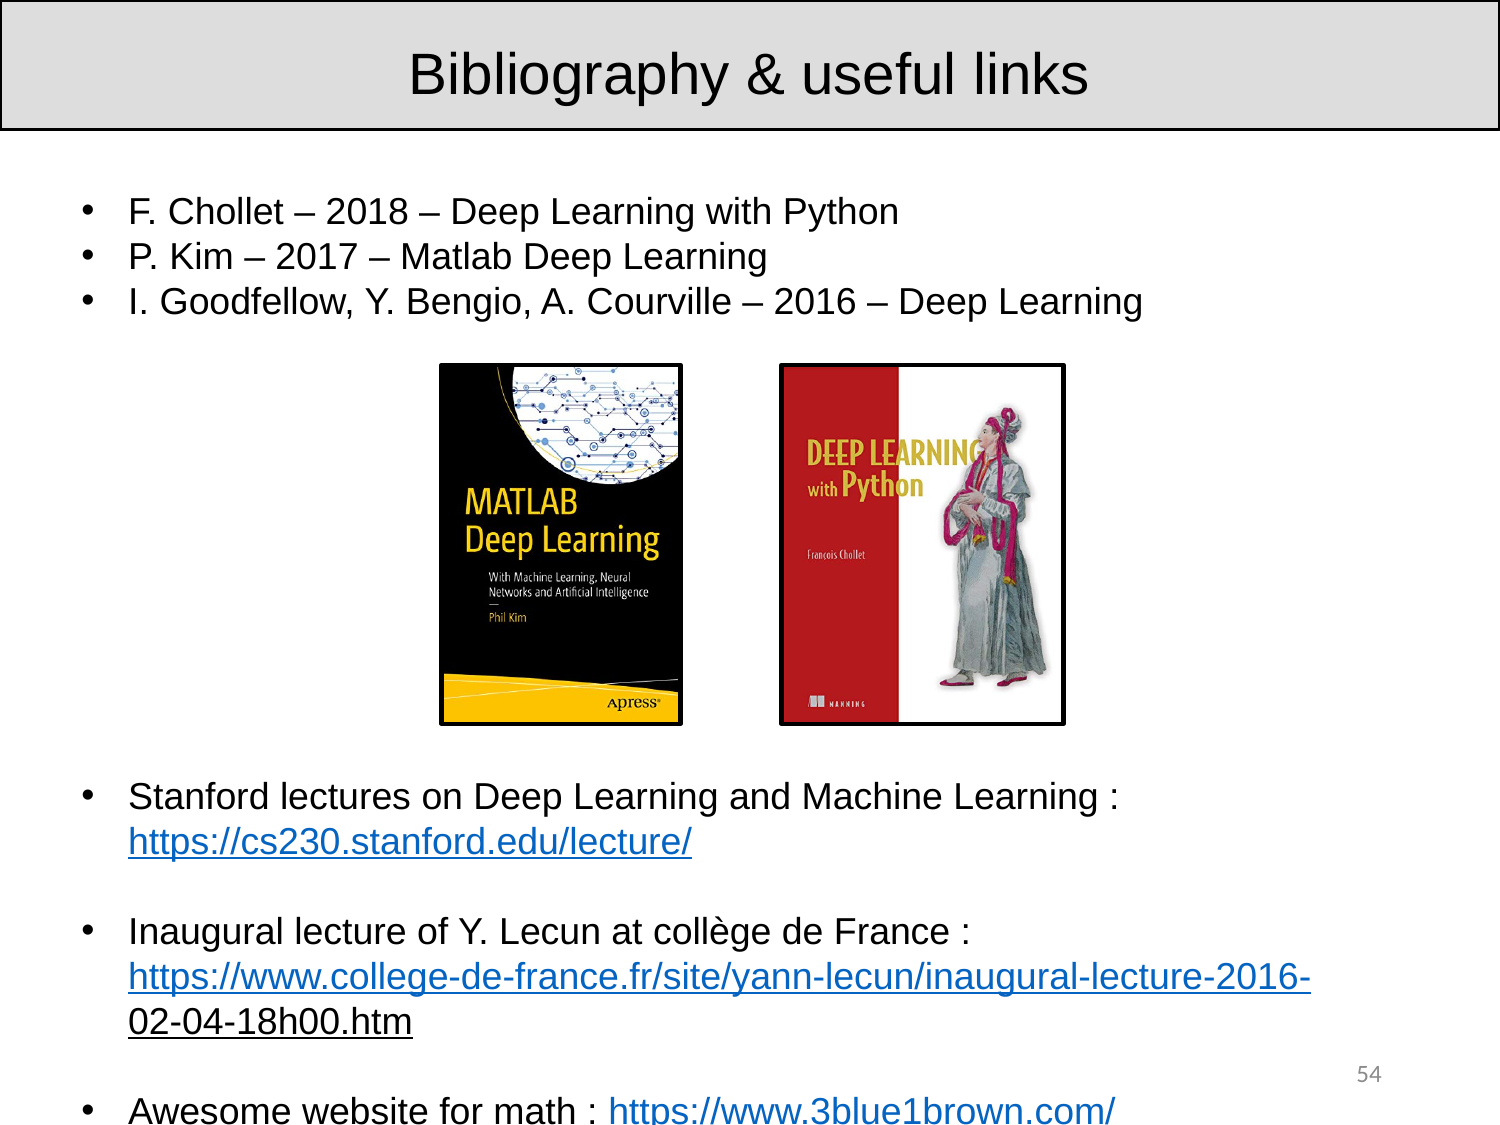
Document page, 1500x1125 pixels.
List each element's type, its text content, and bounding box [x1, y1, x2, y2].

text_box F. Chollet – 2018 – Deep Learning with Python P. Kim – 2017 – Matlab Deep Learning I. Goodfellow, Y. Bengio, A. Courville – 2016 – Deep Learning Stanford lectures on Deep Learning and Machine Learning : https://cs230.stanford.edu/lecture/ Inaugural lecture of Y. Lecun at collège de France : https://www.college-de-france.fr/site/yann-lecun/inaugural-lecture-2016-02-04-18h00.htm Awesome website for math : https://www.3blue1brown.com/ [66, 179, 1439, 1125]
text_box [0, 0, 1500, 130]
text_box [444, 367, 1061, 722]
slide_number 54 [1059, 1042, 1397, 1103]
